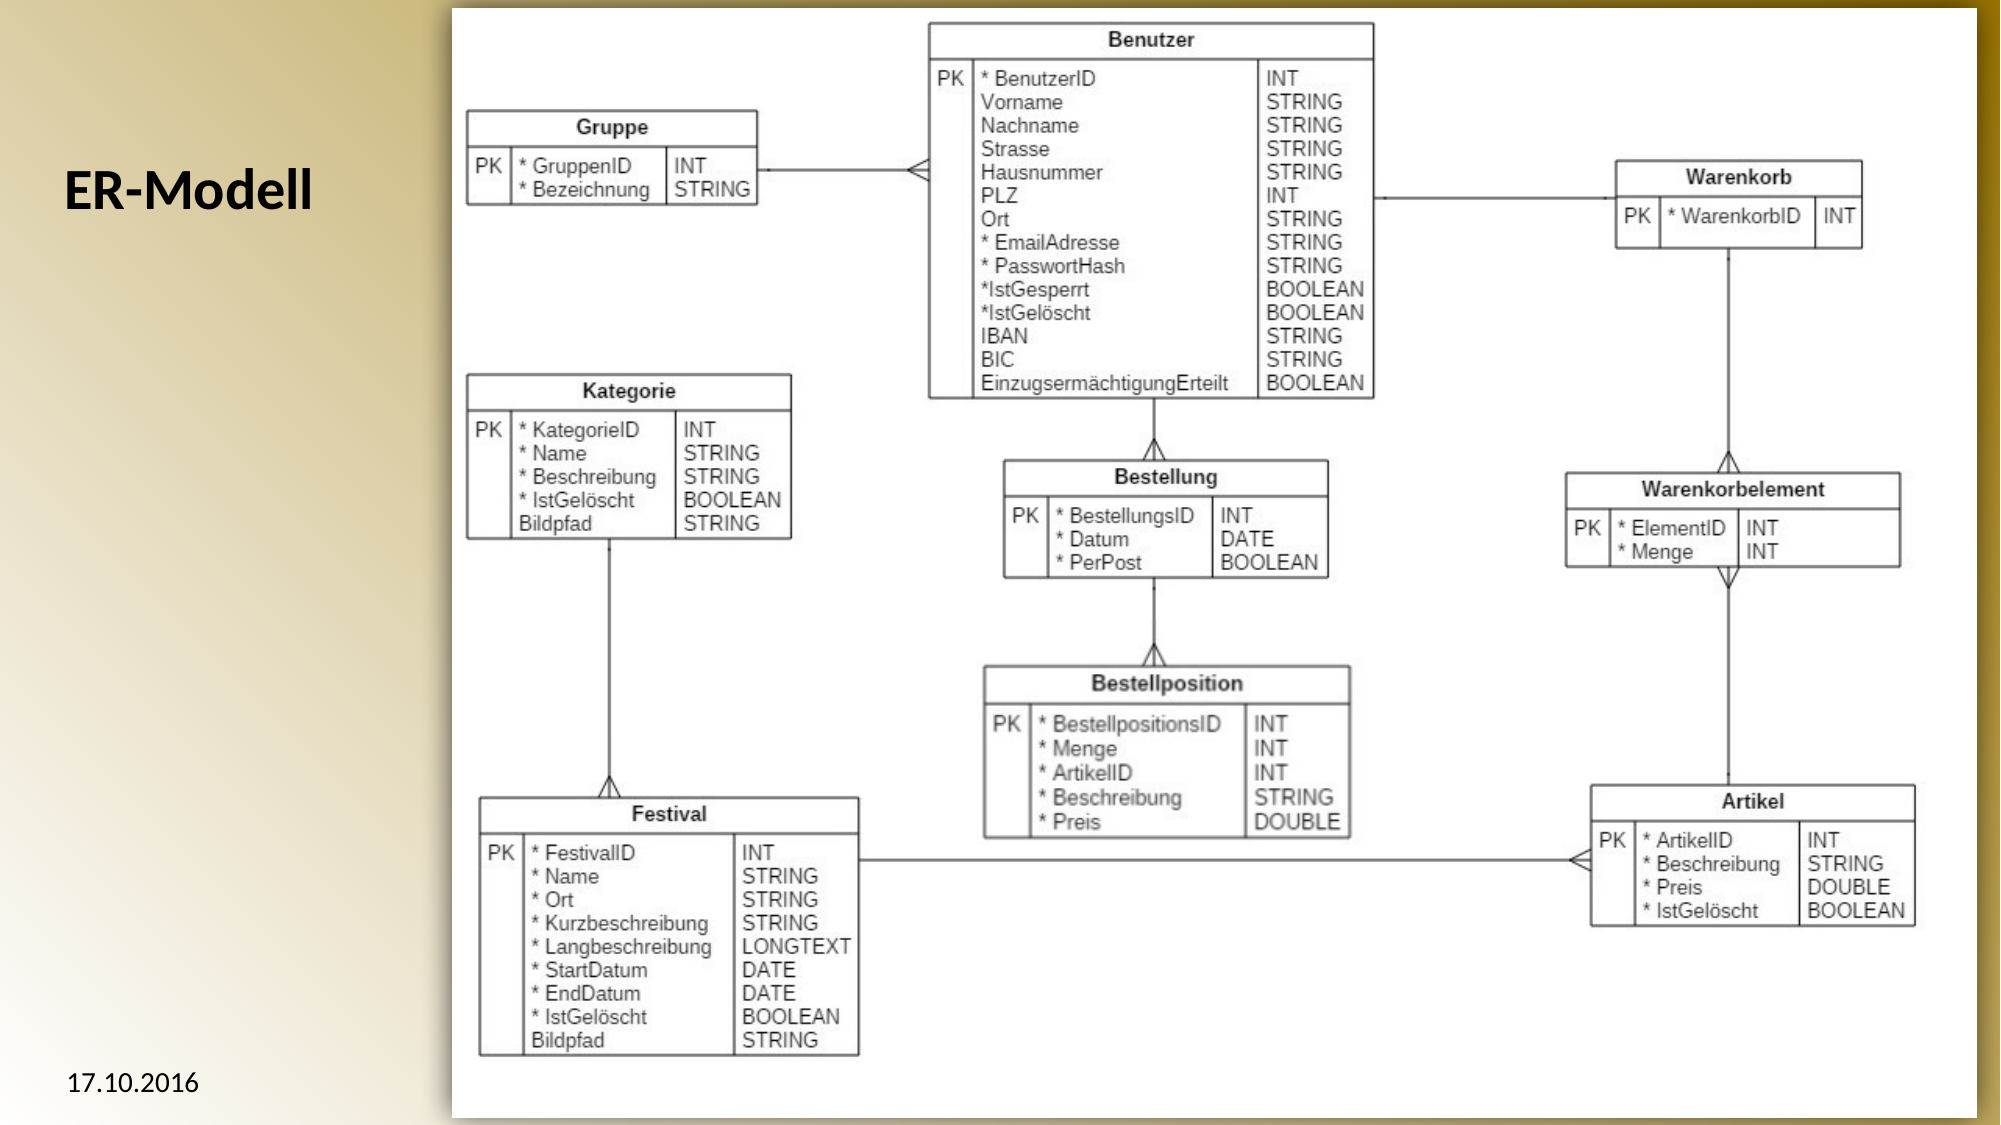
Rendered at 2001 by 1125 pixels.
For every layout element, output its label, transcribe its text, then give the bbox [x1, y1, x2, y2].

text_box ER-Modell [49, 144, 428, 229]
picture [452, 8, 1977, 1118]
